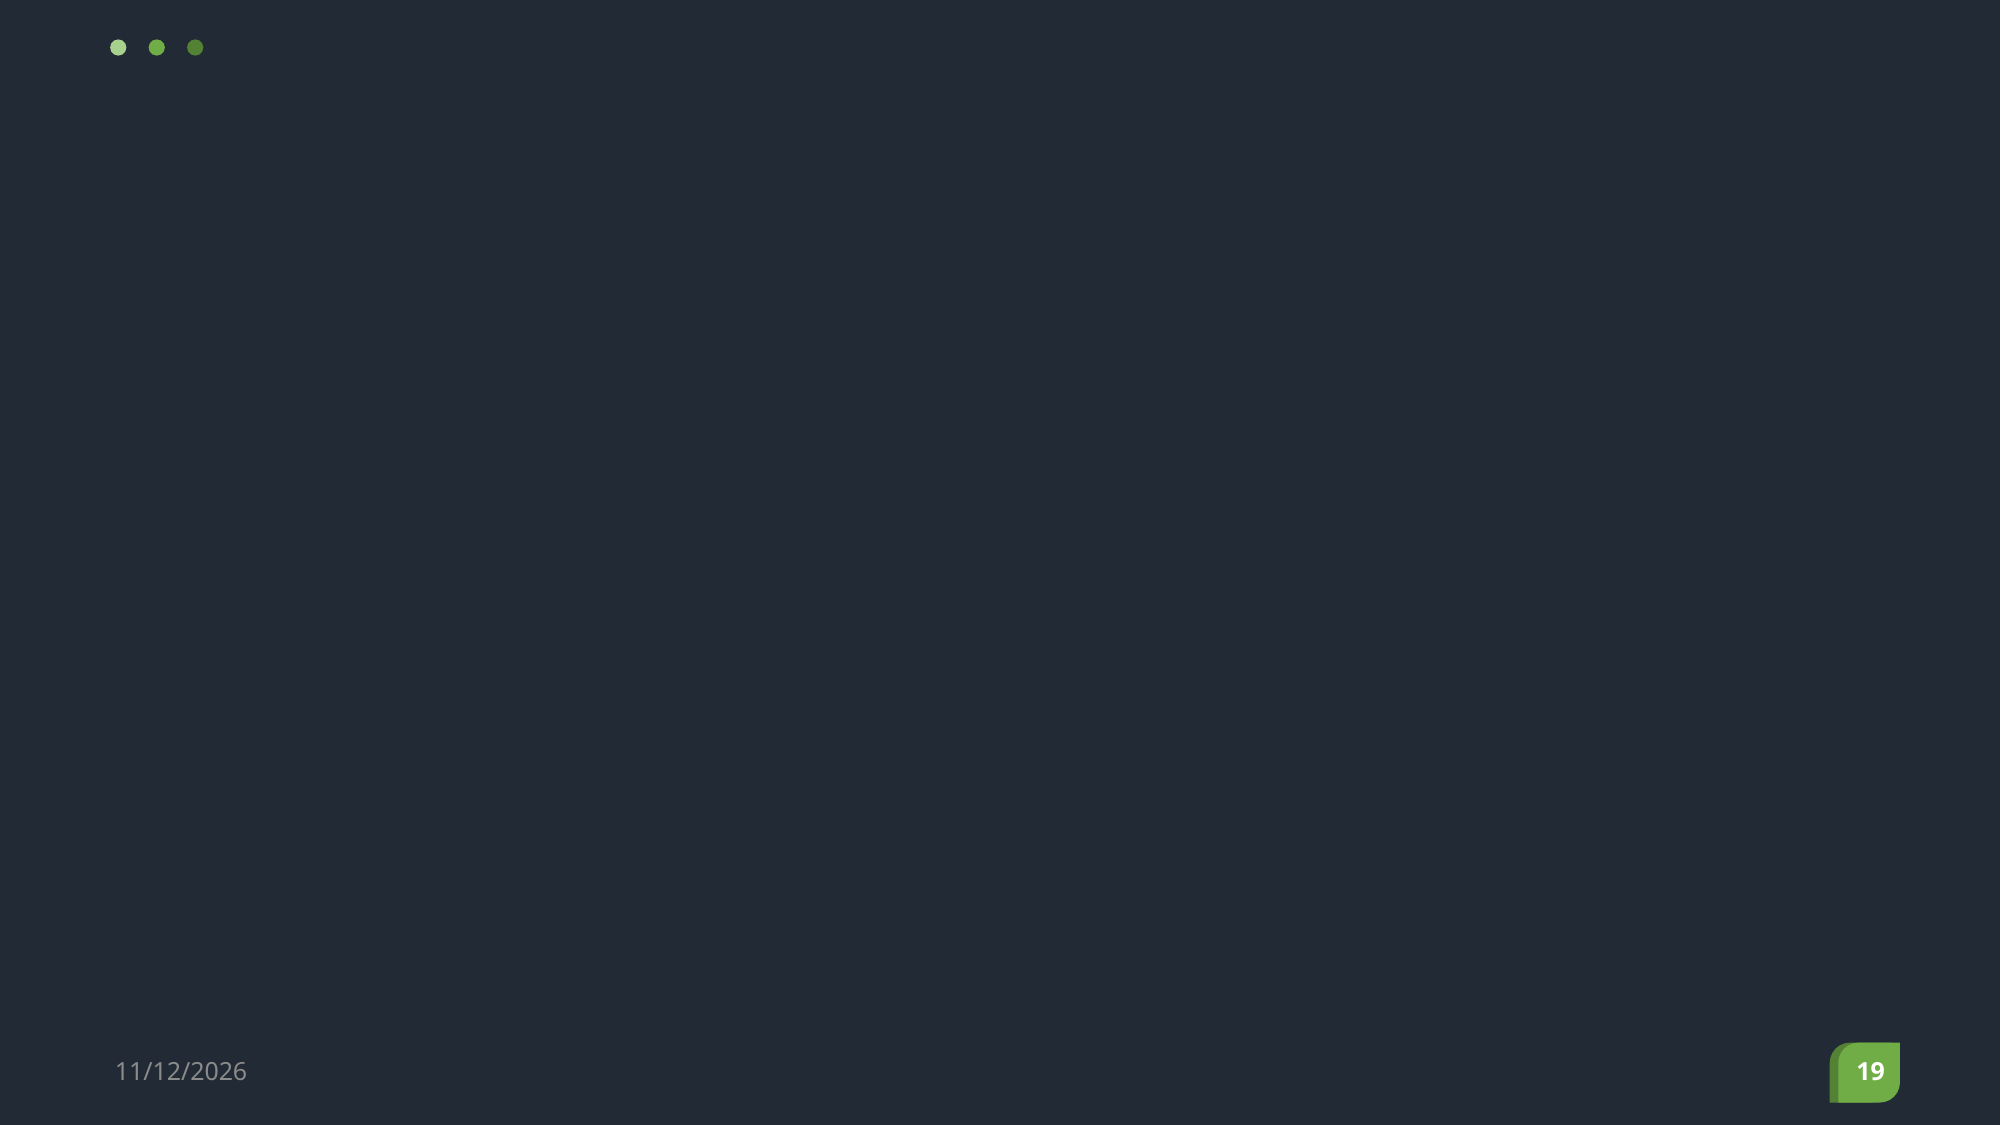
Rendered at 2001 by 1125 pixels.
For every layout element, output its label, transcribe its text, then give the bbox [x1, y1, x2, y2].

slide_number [99, 1042, 588, 1103]
slide_number 19 [1412, 1042, 1900, 1103]
